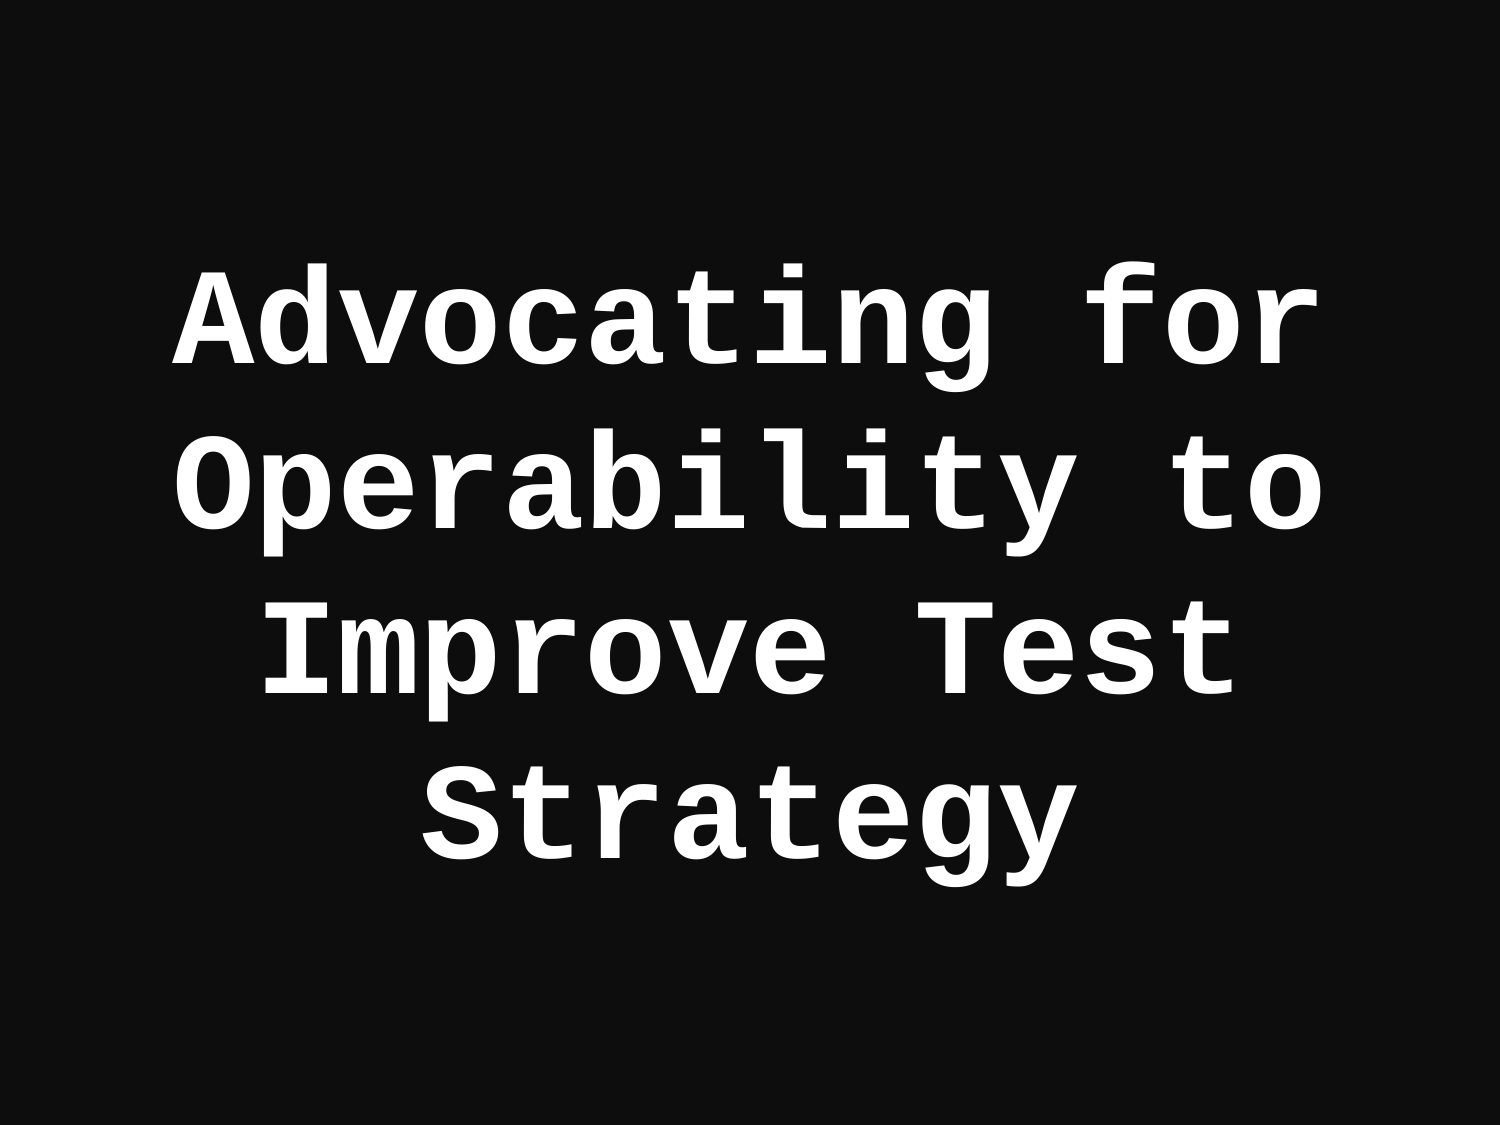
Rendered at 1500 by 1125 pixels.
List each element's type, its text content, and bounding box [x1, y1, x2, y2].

title Advocating for Operability to Improve Test Strategy [75, 37, 1425, 1075]
